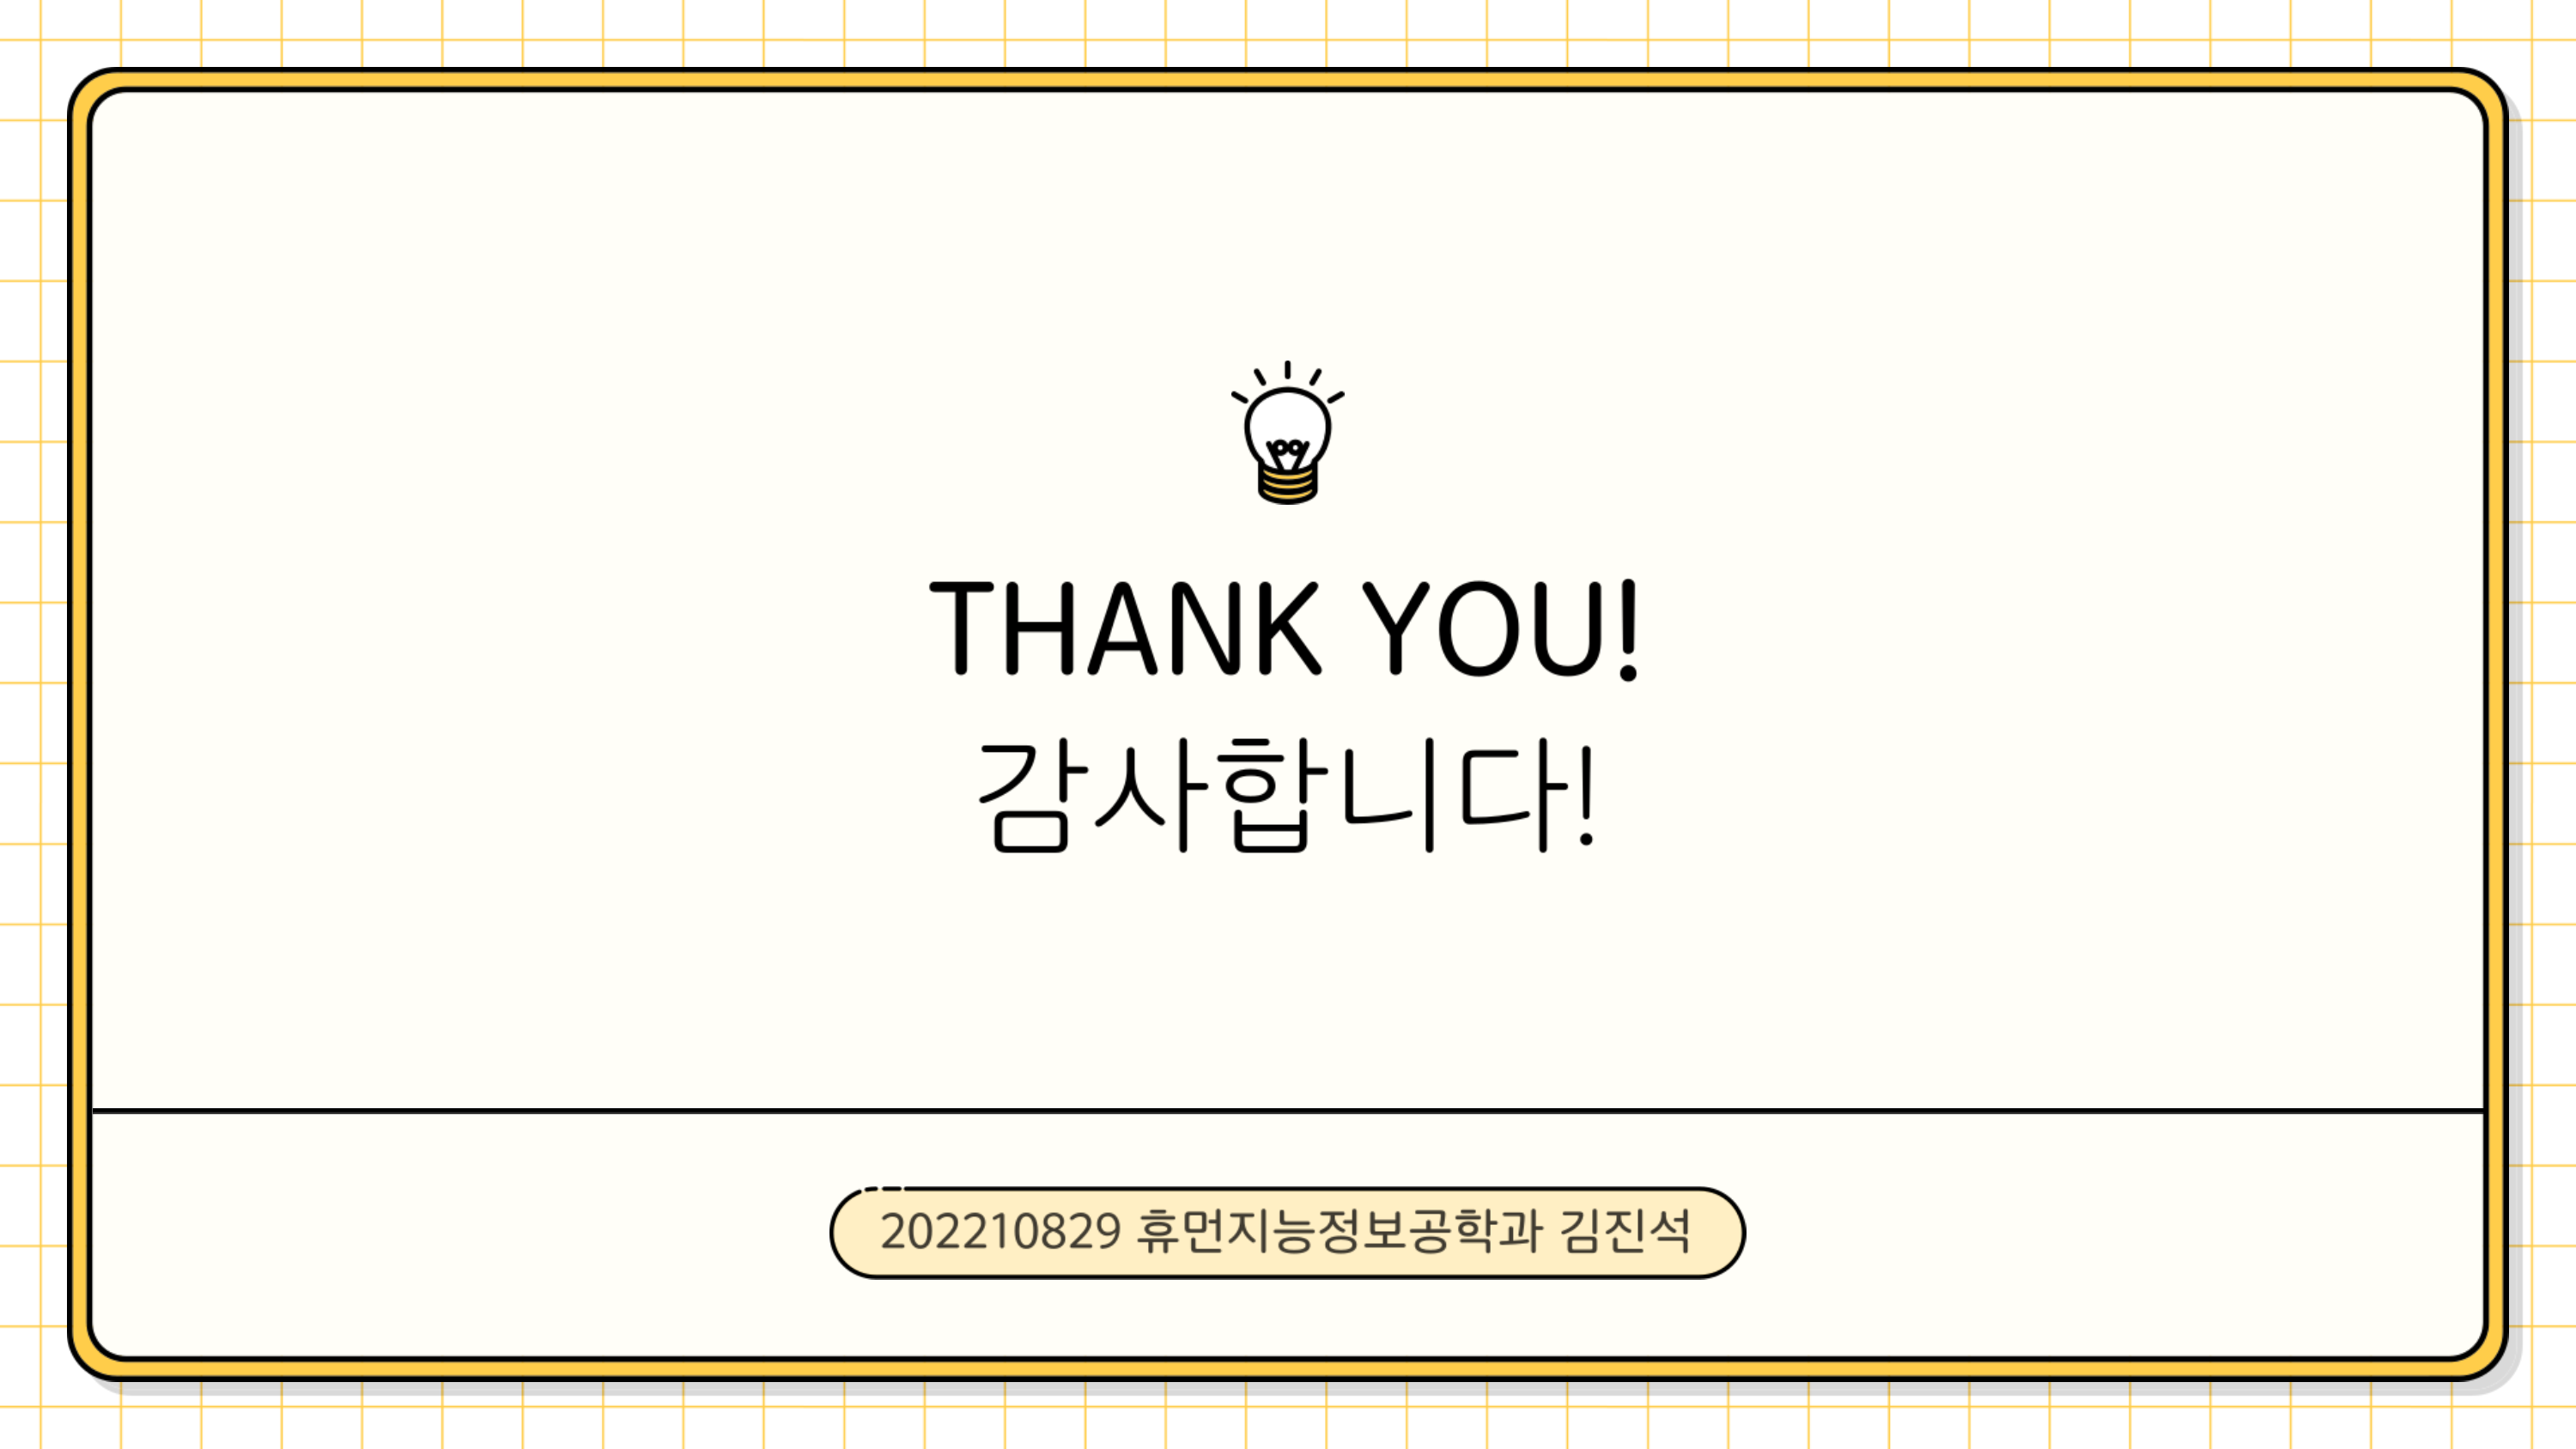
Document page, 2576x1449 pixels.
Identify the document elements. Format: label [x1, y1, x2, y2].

picture [459, 529, 1701, 912]
text_box [829, 1185, 1747, 1280]
text_box [1231, 361, 1345, 505]
text_box [0, 0, 2576, 1449]
picture [854, 1194, 1717, 1277]
text_box [66, 66, 2509, 1382]
text_box [92, 1108, 2488, 1114]
